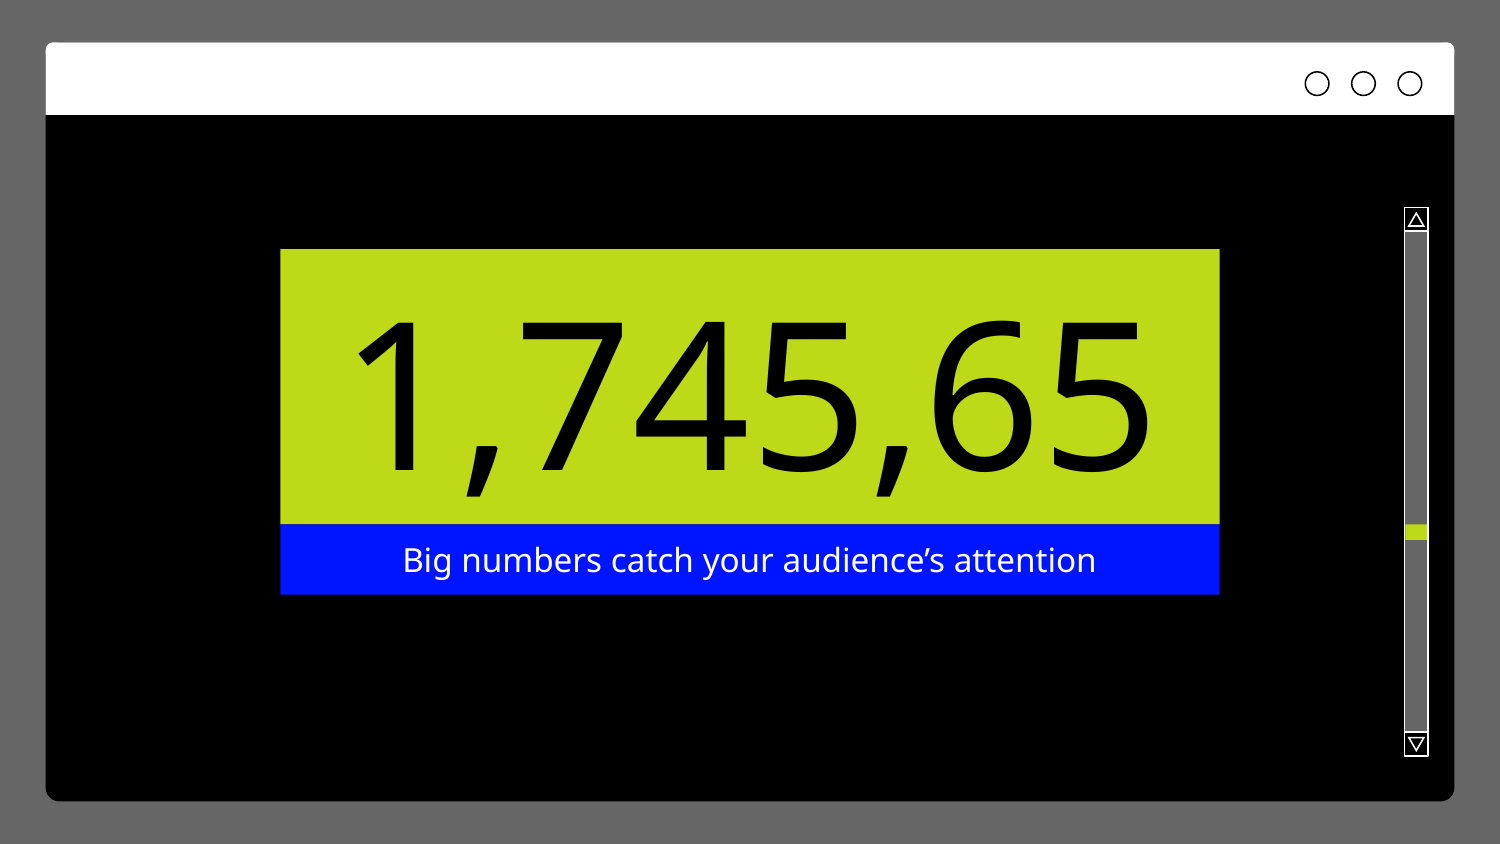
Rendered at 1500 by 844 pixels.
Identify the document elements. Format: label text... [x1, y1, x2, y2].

subtitle Big numbers catch your audience’s attention [280, 524, 1220, 595]
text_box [1404, 207, 1429, 757]
title 1,745,654 [280, 249, 1220, 524]
